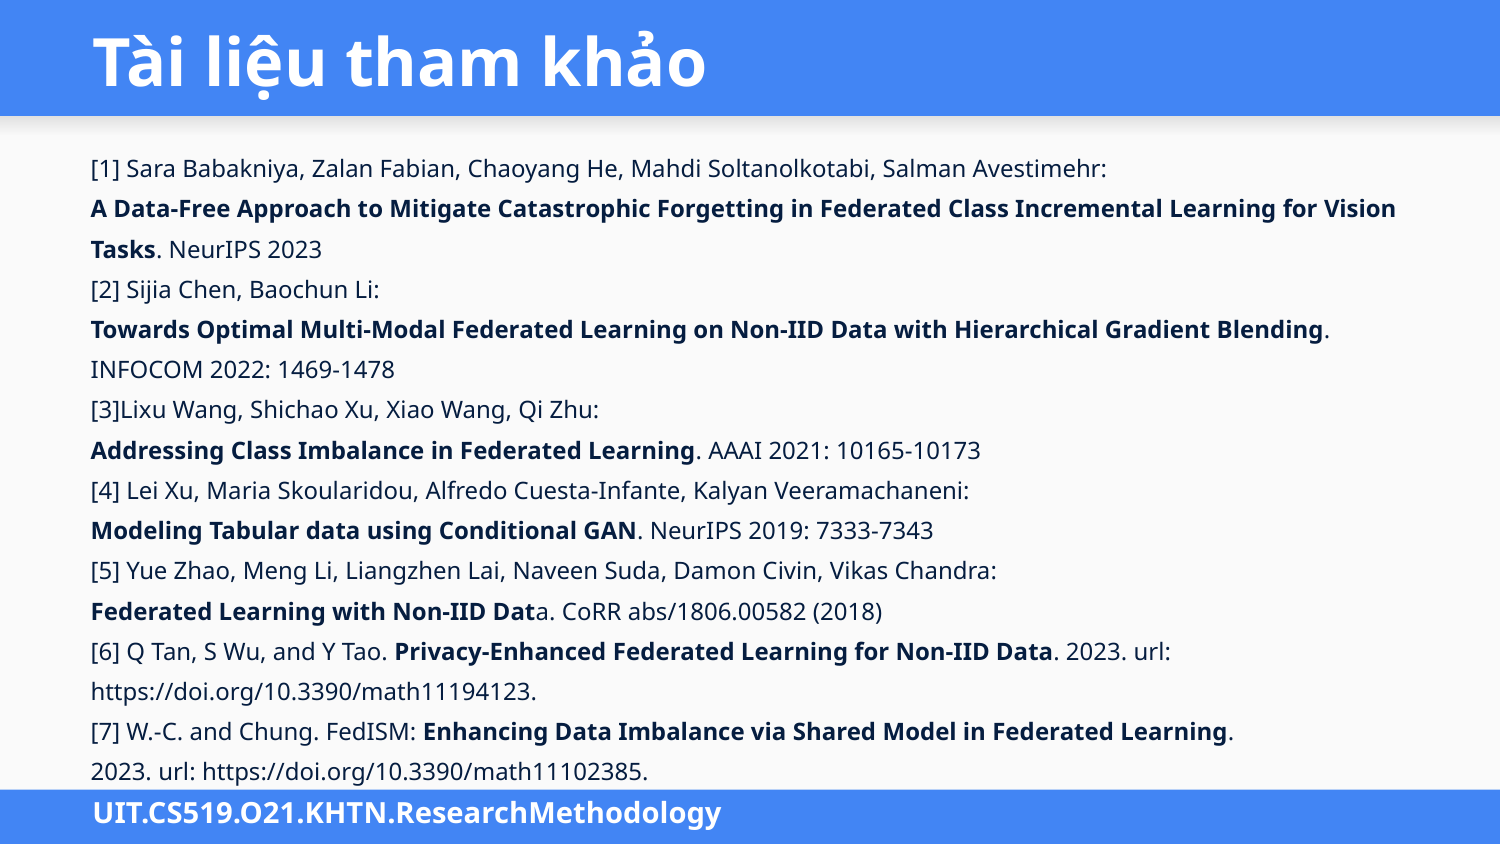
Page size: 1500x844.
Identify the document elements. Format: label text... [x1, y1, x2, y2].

title Tài liệu tham khảo [77, 0, 1427, 120]
list [1] Sara Babakniya, Zalan Fabian, Chaoyang He, Mahdi Soltanolkotabi, Salman Avestimehr: A Data-Free Approach to Mitigate Catastrophic Forgetting in Federated Class Incremental Learning for Vision Tasks. NeurIPS 2023 [2] Sijia Chen, Baochun Li: Towards Optimal Multi-Modal Federated Learning on Non-IID Data with Hierarchical Gradient Blending. INFOCOM 2022: 1469-1478 [3]Lixu Wang, Shichao Xu, Xiao Wang, Qi Zhu: Addressing Class Imbalance in Federated Learning. AAAI 2021: 10165-10173 [4] Lei Xu, Maria Skoularidou, Alfredo Cuesta-Infante, Kalyan Veeramachaneni: Modeling Tabular data using Conditional GAN. NeurIPS 2019: 7333-7343 [5] Yue Zhao, Meng Li, Liangzhen Lai, Naveen Suda, Damon Civin, Vikas Chandra: Federated Learning with Non-IID Data. CoRR abs/1806.00582 (2018) [6] Q Tan, S Wu, and Y Tao. Privacy-Enhanced Federated Learning for Non-IID Data. 2023. url: https://doi.org/10.3390/math11194123. [7] W.-C. and Chung. FedISM: Enhancing Data Imbalance via Shared Model in Federated Learning. 2023. url: https://doi.org/10.3390/math11102385. [75, 127, 1425, 769]
